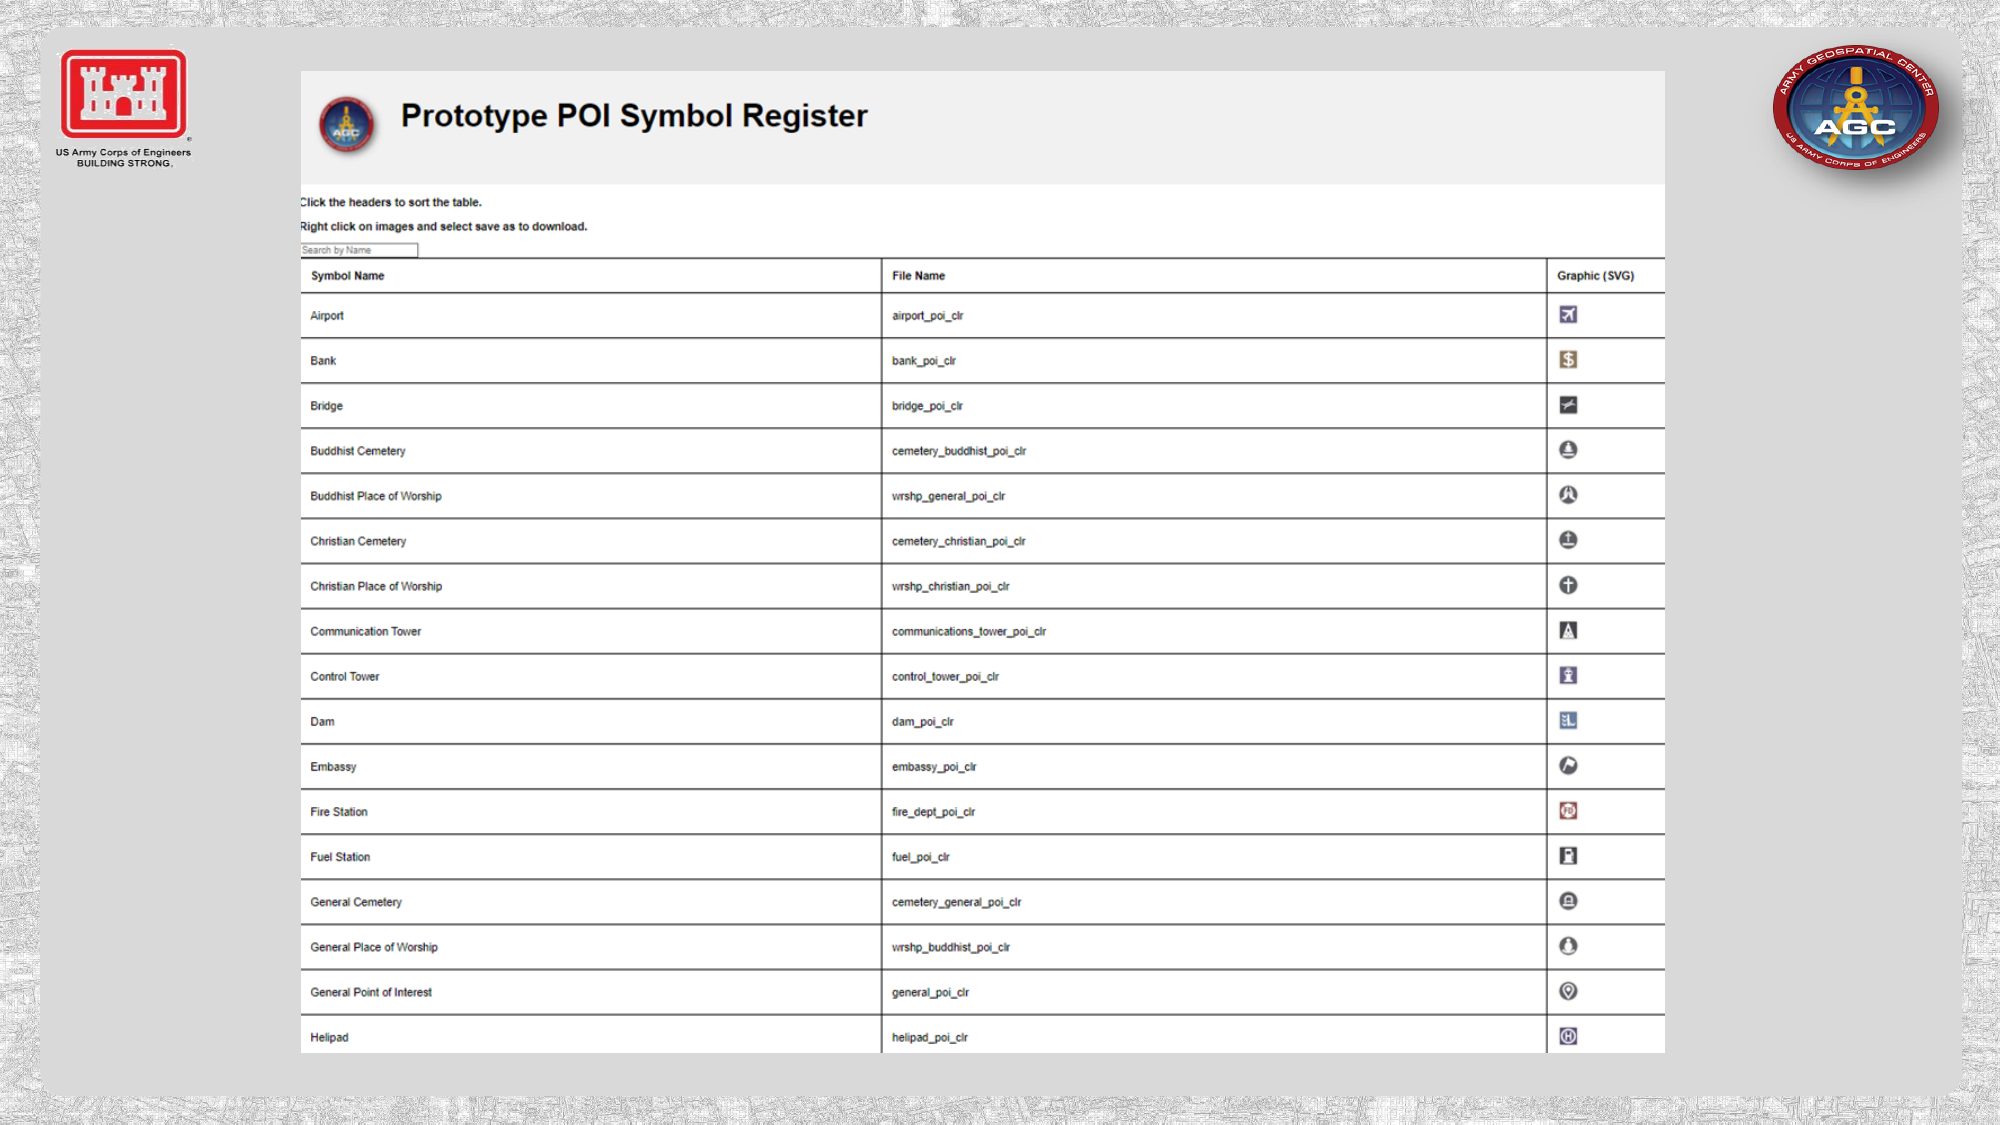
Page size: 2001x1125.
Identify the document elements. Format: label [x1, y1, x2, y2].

picture [1738, 18, 2001, 224]
picture [1521, 1093, 1952, 1105]
picture [40, 42, 206, 169]
picture [301, 71, 1665, 1054]
